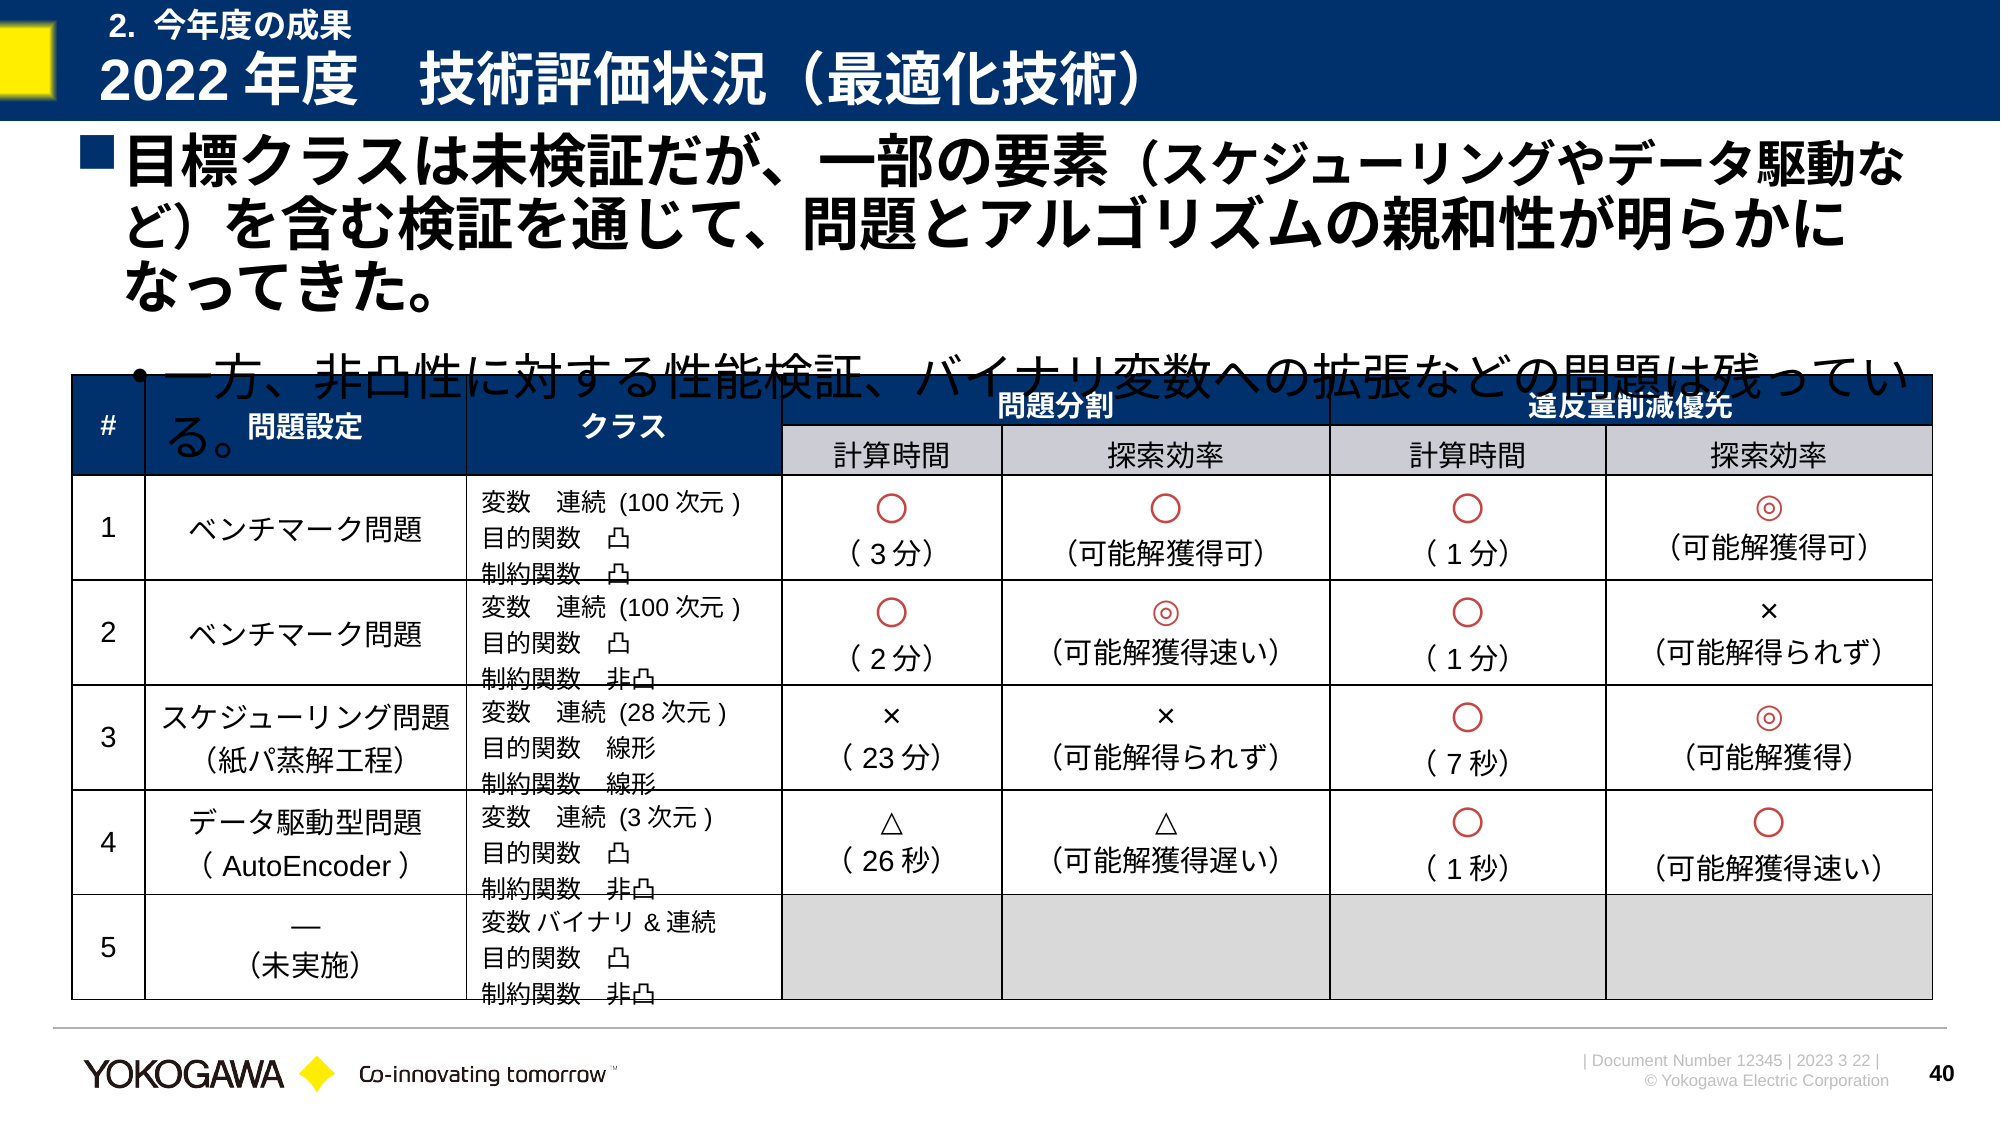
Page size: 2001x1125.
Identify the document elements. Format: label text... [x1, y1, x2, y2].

table_cell △ （可能解獲得遅い） [1003, 791, 1329, 894]
table_cell 2 [73, 581, 144, 684]
table_cell ― （未実施） [146, 895, 466, 999]
table_cell ベンチマーク問題 [146, 581, 466, 684]
table_cell 〇 （1分） [1331, 581, 1605, 684]
picture [0, 6, 69, 115]
table_cell 〇 （3分） [783, 476, 1001, 579]
table_cell データ駆動型問題 （AutoEncoder） [146, 791, 466, 894]
table_cell 計算時間 [1331, 426, 1605, 474]
table_cell × （23分） [783, 686, 1001, 789]
table_cell [1003, 895, 1329, 999]
table_cell スケジューリング問題 （紙パ蒸解工程） [146, 686, 466, 789]
table_header # [73, 376, 144, 474]
table_cell × （可能解得られず） [1003, 686, 1329, 789]
table_cell 計算時間 [783, 426, 1001, 474]
table_cell △ （26秒） [783, 791, 1001, 894]
title 2022年度 技術評価状況（最適化技術） [84, 39, 1955, 125]
table_cell 探索効率 [1607, 426, 1932, 474]
table_cell 4 [73, 791, 144, 894]
table_cell ベンチマーク問題 [146, 476, 466, 579]
table_cell 変数 連続 (100次元) 目的関数 凸 制約関数 凸 [467, 476, 781, 579]
table_cell 〇 （1分） [1331, 476, 1605, 579]
table_cell 1 [73, 476, 144, 579]
table_cell ◎ （可能解獲得） [1607, 686, 1932, 789]
table_cell ◎ （可能解獲得可） [1607, 476, 1932, 579]
slide_number 40 [1904, 1042, 1970, 1103]
table_cell 〇 （可能解獲得速い） [1607, 791, 1932, 894]
table_cell [1331, 895, 1605, 999]
table_cell 変数 連続 (28次元) 目的関数 線形 制約関数 線形 [467, 686, 781, 789]
table_cell ◎ （可能解獲得速い） [1003, 581, 1329, 684]
table_header クラス [467, 376, 781, 474]
table_cell 〇 （可能解獲得可） [1003, 476, 1329, 579]
picture [83, 1055, 617, 1093]
table_cell 〇 （1秒） [1331, 791, 1605, 894]
table_cell [783, 895, 1001, 999]
table_cell 変数 連続 (3次元) 目的関数 凸 制約関数 非凸 [467, 791, 781, 894]
table_cell 探索効率 [1003, 426, 1329, 474]
text_box 2. 今年度の成果 [93, 0, 836, 52]
text_box 目標クラスは未検証だが、一部の要素（スケジューリングやデータ駆動など）を含む検証を通じて、問題とアルゴリズムの親和性が明らかになってきた。 一方、非凸性に対する性能検証、バイナリ変数への拡張などの問題は残っている。 [60, 124, 1949, 264]
table_cell 変数 バイナリ&連続 目的関数 凸 制約関数 非凸 [467, 895, 781, 999]
table_cell 〇 （7秒） [1331, 686, 1605, 789]
table_header 問題分割 [783, 376, 1329, 424]
table_header 問題設定 [146, 376, 466, 474]
table_cell 3 [73, 686, 144, 789]
table_header 違反量削減優先 [1331, 376, 1932, 424]
table_cell 5 [73, 895, 144, 999]
table_cell 変数 連続 (100次元) 目的関数 凸 制約関数 非凸 [467, 581, 781, 684]
table_cell 〇 （2分） [783, 581, 1001, 684]
table_cell × （可能解得られず） [1607, 581, 1932, 684]
table_cell [1607, 895, 1932, 999]
